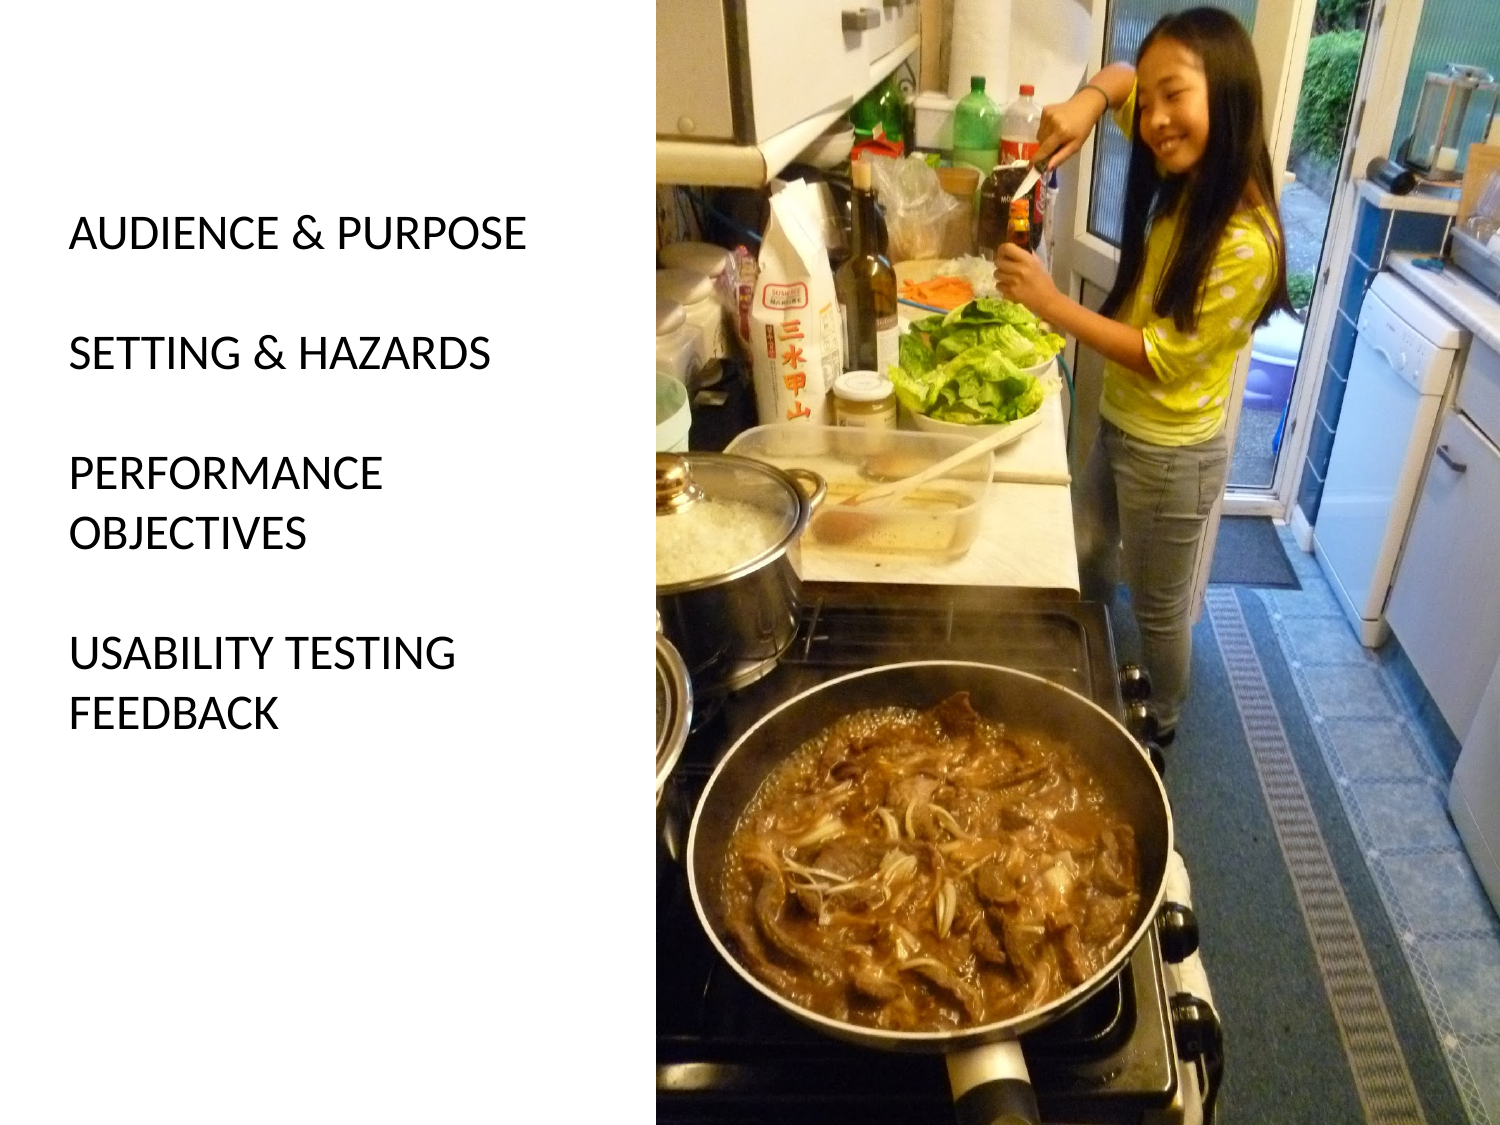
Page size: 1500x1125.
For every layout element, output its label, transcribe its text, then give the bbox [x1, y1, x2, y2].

text_box AUDIENCE & PURPOSE SETTING & HAZARDS PERFORMANCE OBJECTIVES USABILITY TESTING FEEDBACK [53, 192, 585, 807]
picture [656, 0, 1500, 1125]
